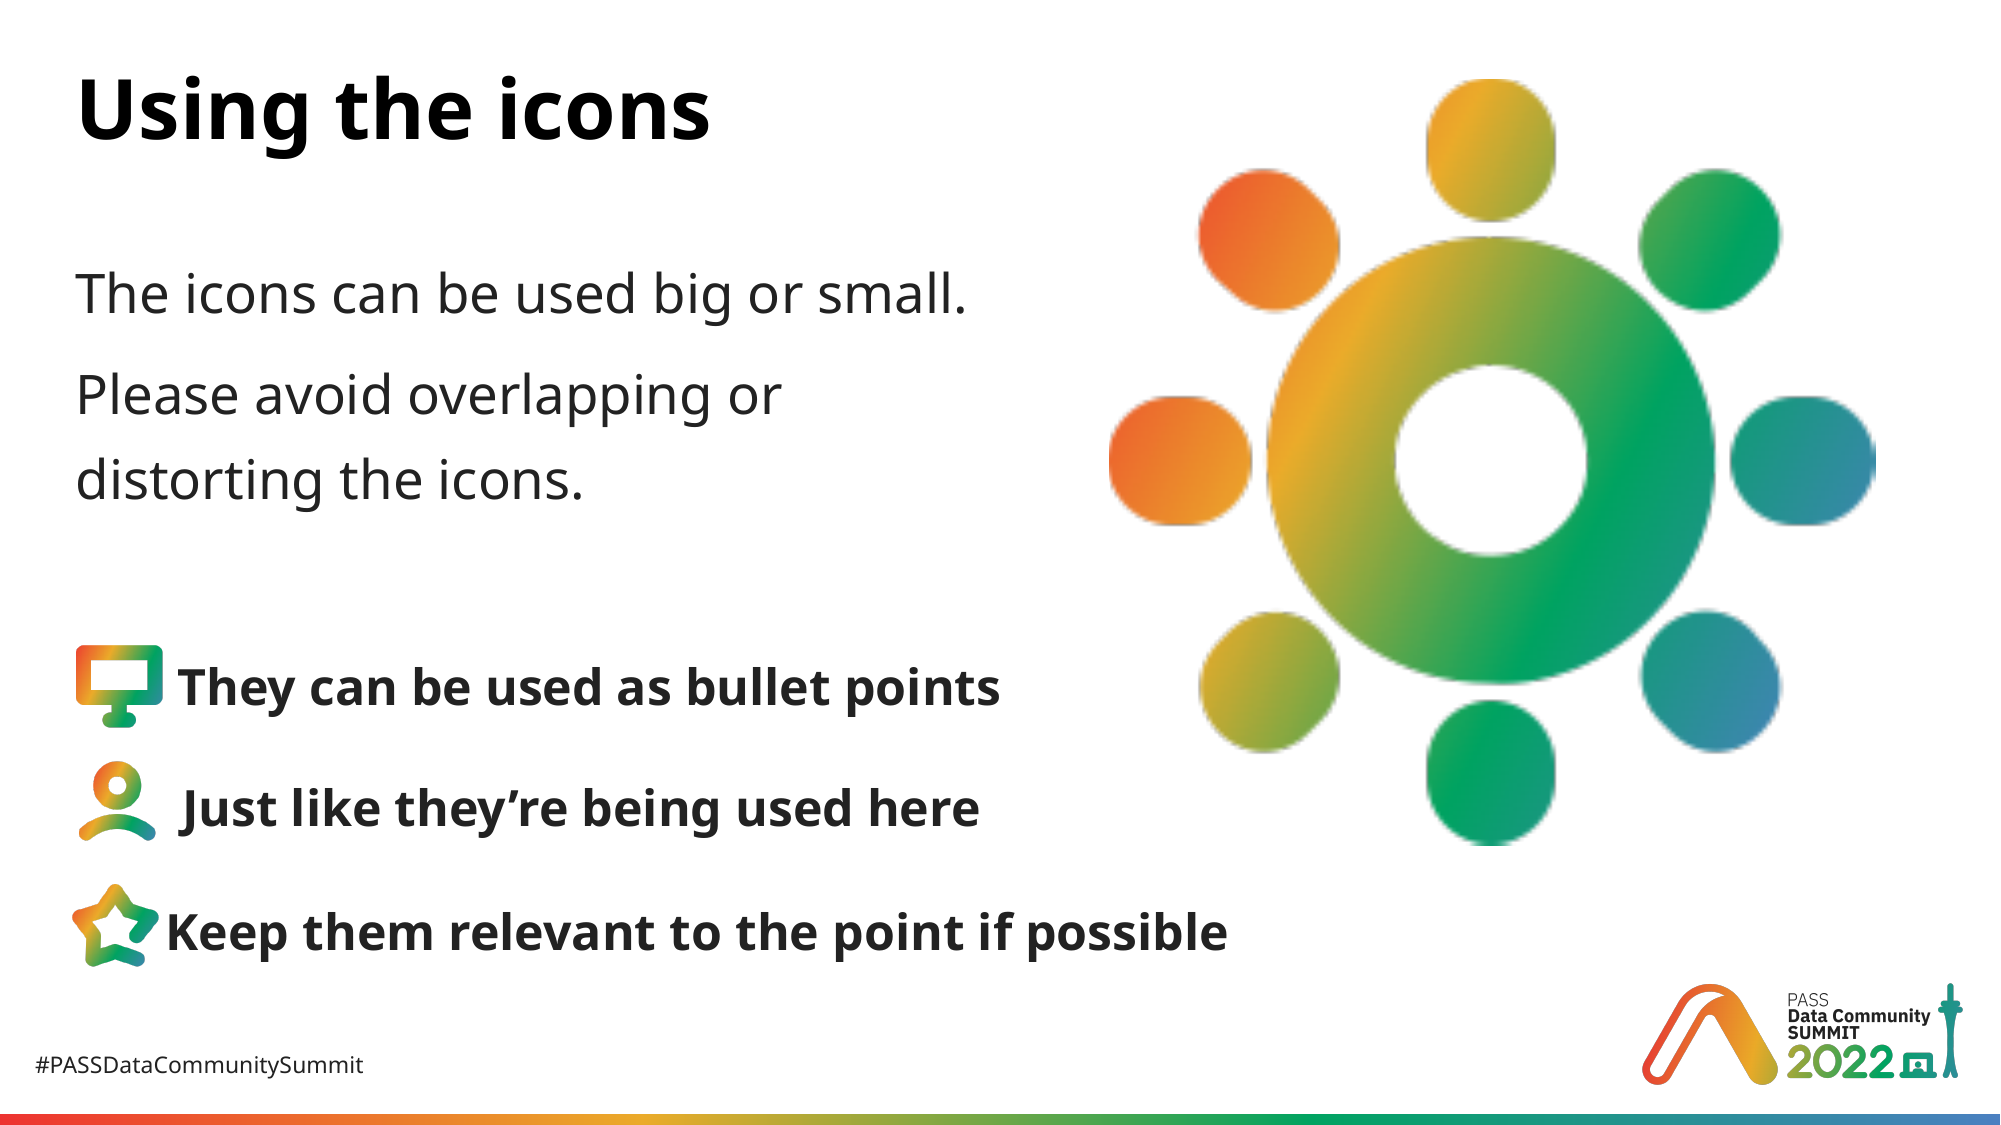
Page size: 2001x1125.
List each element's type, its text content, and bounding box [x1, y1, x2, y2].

picture [1642, 983, 1963, 1085]
list The icons can be used big or small. Please avoid overlapping or distorting the icons. [60, 232, 1027, 524]
picture [1109, 79, 1876, 846]
picture [0, 1114, 2000, 1125]
text_box Just like they’re being used here [167, 769, 996, 844]
text_box They can be used as bullet points [164, 648, 1017, 724]
picture [74, 641, 164, 731]
title Using the icons [60, 59, 1606, 278]
text_box Keep them relevant to the point if possible [160, 892, 1245, 968]
picture [70, 880, 160, 971]
picture [72, 754, 162, 844]
